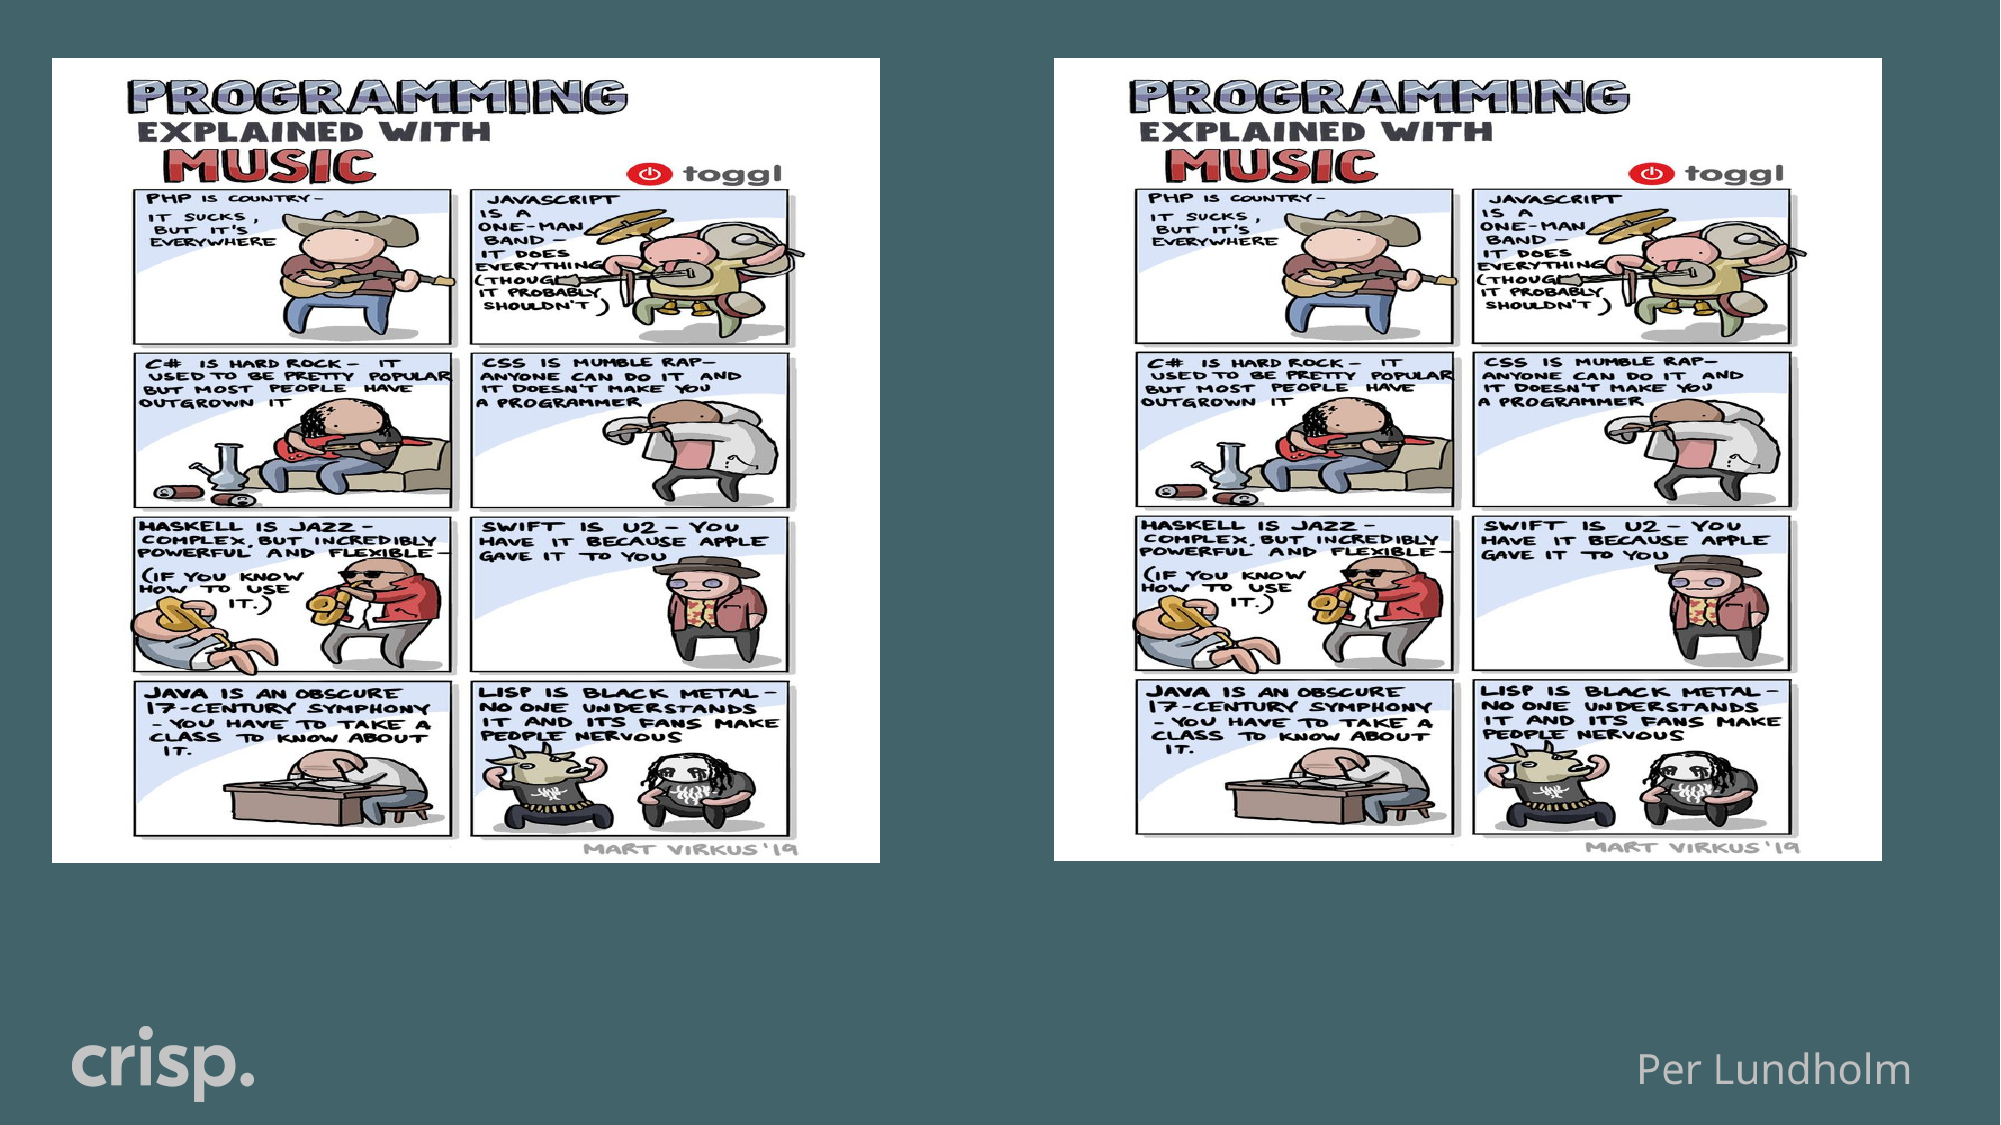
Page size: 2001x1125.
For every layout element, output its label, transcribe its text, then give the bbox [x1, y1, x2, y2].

picture [52, 58, 880, 863]
picture [72, 1026, 254, 1102]
footer Per Lundholm [1252, 1037, 1928, 1098]
picture [1054, 58, 1882, 861]
